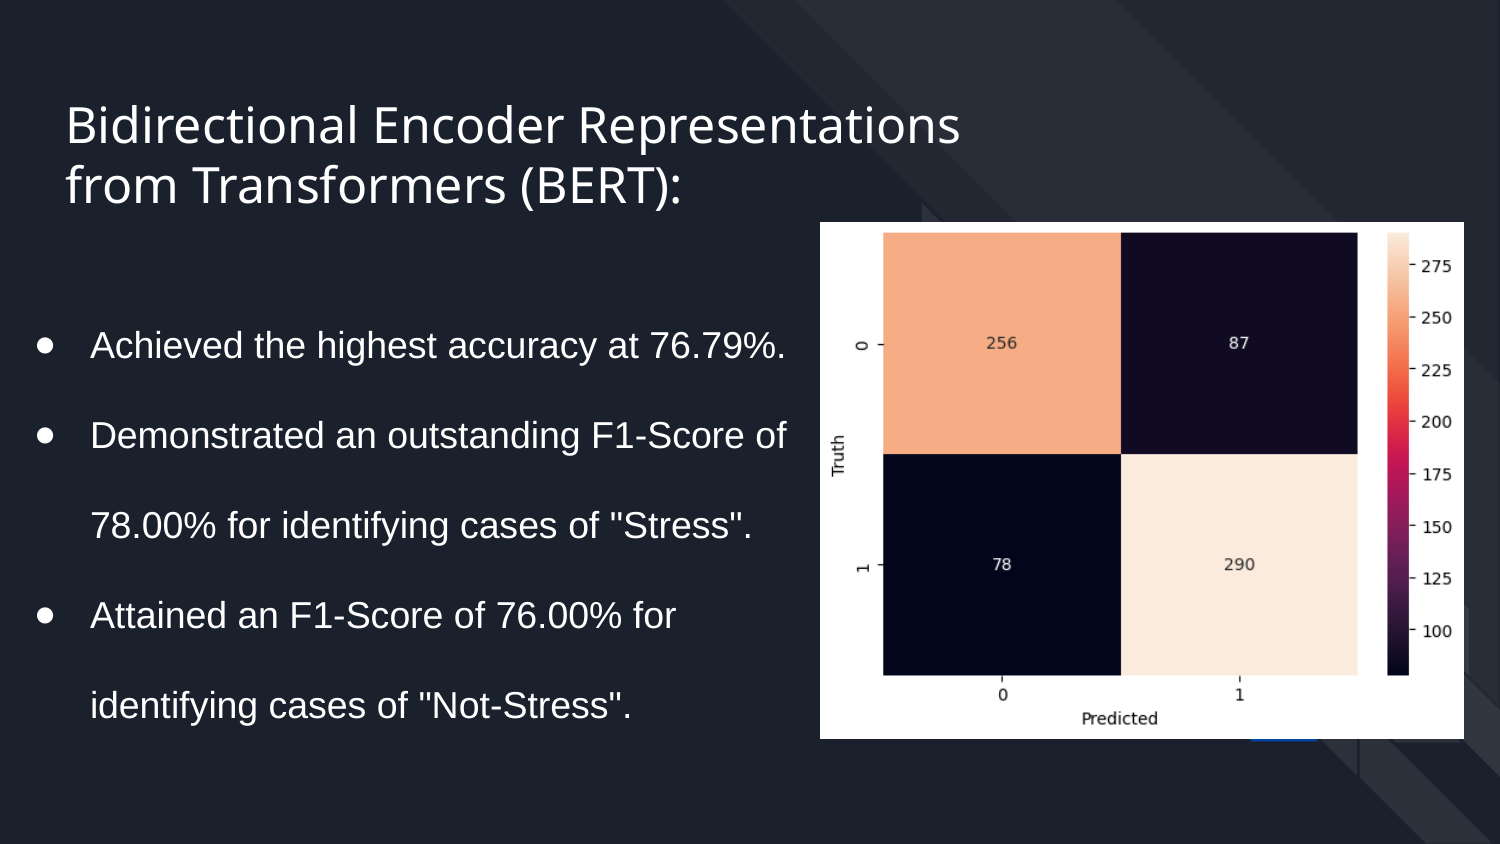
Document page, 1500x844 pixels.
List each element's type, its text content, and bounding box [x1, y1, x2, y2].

text_box Achieved the highest accuracy at 76.79%. Demonstrated an outstanding F1-Score of 78.00% for identifying cases of "Stress". Attained an F1-Score of 76.00% for identifying cases of "Not-Stress". [0, 260, 810, 741]
picture [820, 222, 1464, 739]
title Bidirectional Encoder Representations from Transformers (BERT): [49, 78, 1205, 229]
